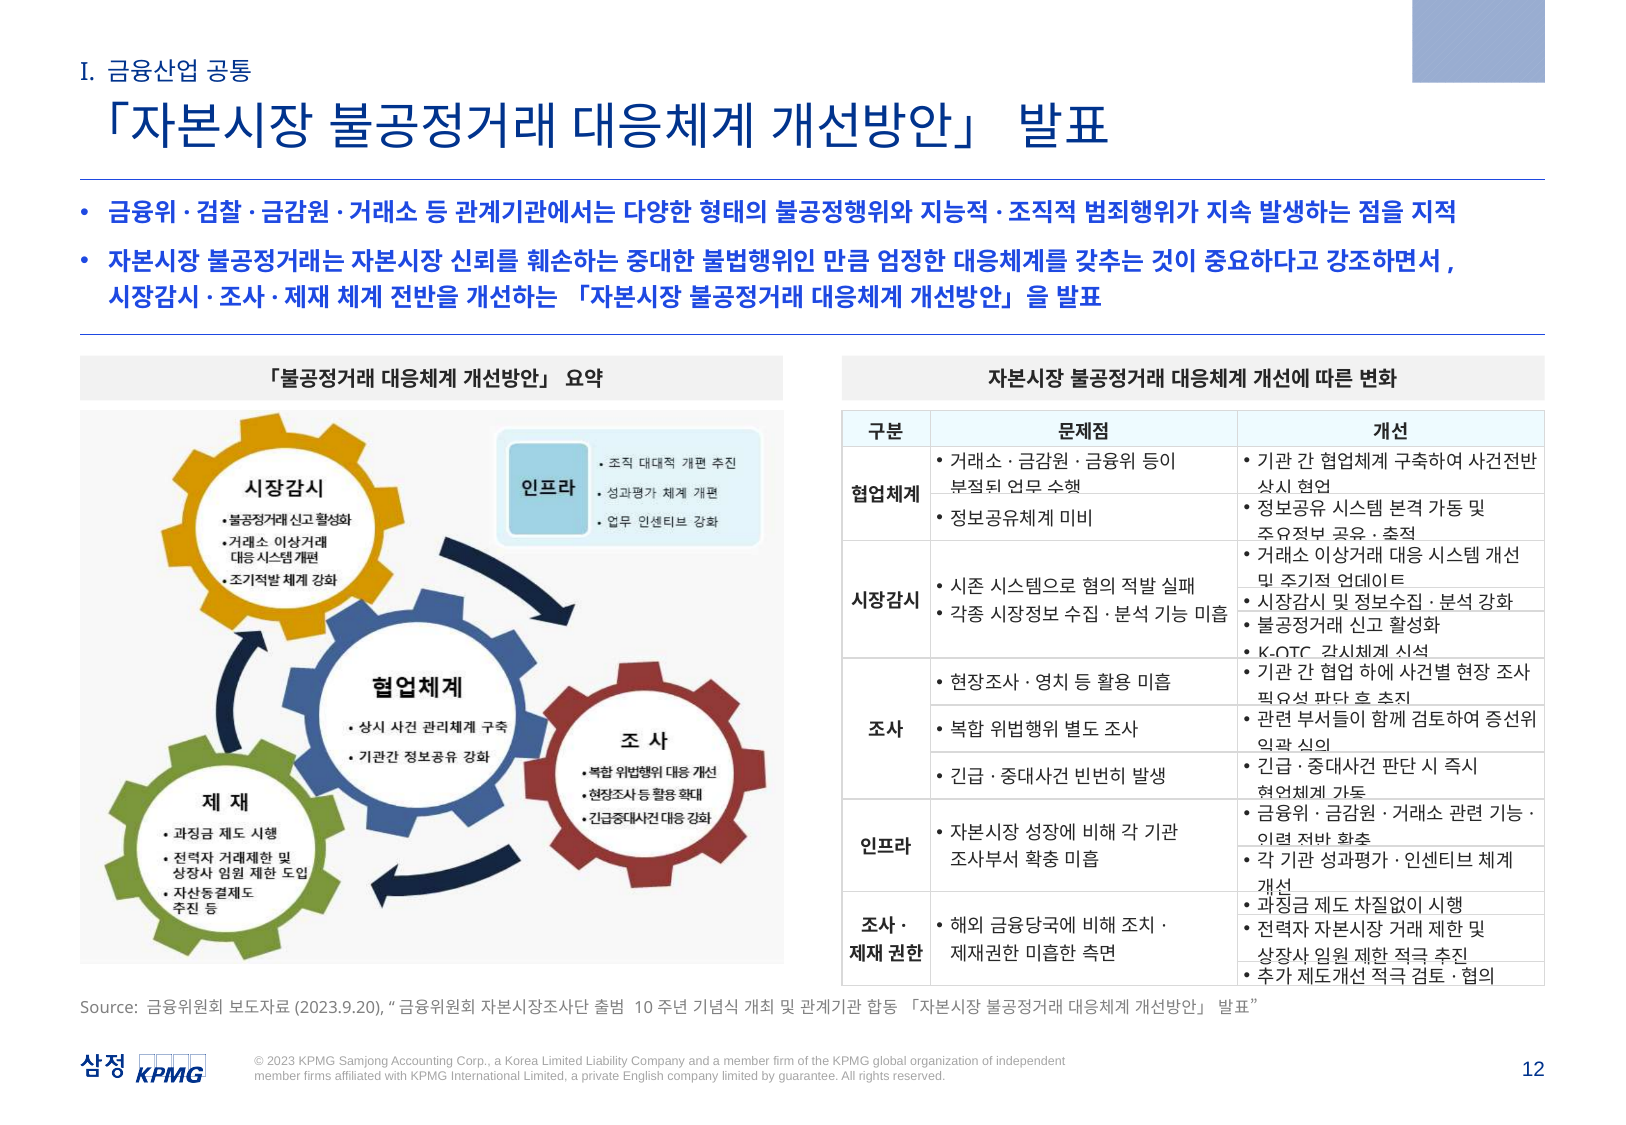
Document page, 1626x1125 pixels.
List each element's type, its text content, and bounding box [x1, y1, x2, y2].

table_cell 시존 시스템으로 혐의 적발 실패 각종 시장정보 수집·분석 기능 미흡 [931, 541, 1237, 657]
table_cell 거래소·금감원·금융위 등이 분절된 업무 수행 [931, 447, 1237, 493]
text_box 2023.9.20 [1410, 0, 1547, 85]
table_header 구분 [843, 411, 930, 446]
table_header 개선 [1238, 411, 1544, 446]
text_box 「불공정거래 대응체계 개선방안」 요약 [78, 354, 785, 402]
table_cell 기관 간 협업 하에 사건별 현장 조사 필요성 판단 후 추진 [1238, 659, 1544, 704]
list 금융위·검찰·금감원·거래소 등 관계기관에서는 다양한 형태의 불공정행위와 지능적·조직적 범죄행위가 지속 발생하는 점을 지적 자본시장 불공정거래는 자본시장 신뢰를 훼손하는 중대한 불법행위인 만큼 엄정한 대응체계를 갖추는 것이 중요하다고 강조하면서, 시장감시·조사·제재 체계 전반을 개선하는 「자본시장 불공정거래 대응체계 개선방안」을 발표 [80, 190, 1545, 333]
table_cell 긴급·중대사건 판단 시 즉시 협업체계 가동 [1238, 753, 1544, 798]
table_cell 협업체계 [843, 447, 930, 540]
table_cell 금융위·금감원·거래소 관련 기능·인력 전반 확충 [1238, 800, 1544, 845]
table_cell 각 기관 성과평가·인센티브 체계 개선 [1238, 847, 1544, 891]
table_cell 추가 제도개선 적극 검토·협의 [1238, 962, 1544, 985]
table_cell 조사 [843, 659, 930, 798]
table_cell 기관 간 협업체계 구축하여 사건전반 상시 협업 [1238, 447, 1544, 493]
table_cell 시장감시 및 정보수집·분석 강화 [1238, 588, 1544, 610]
list 「자본시장 불공정거래 대응체계 개선방안」 발표 [80, 101, 1545, 155]
table_cell 불공정거래 신고 활성화 K-OTC 감시체계 신설 [1238, 612, 1544, 657]
table_cell 인프라 [843, 800, 930, 891]
table_cell 정보공유 시스템 본격 가동 및 주요정보 공유·축적 [1238, 494, 1544, 540]
list I. 금융산업 공통 [80, 54, 1410, 85]
table_cell 복합 위법행위 별도 조사 [931, 706, 1237, 751]
table_cell 조사·제재 권한 [843, 892, 930, 985]
table_cell 시장감시 [843, 541, 930, 657]
text_box 자본시장 불공정거래 대응체계 개선에 따른 변화 [840, 354, 1547, 402]
table_cell 정보공유체계 미비 [931, 494, 1237, 540]
picture [80, 1054, 206, 1083]
table_cell 해외 금융당국에 비해 조치·제재권한 미흡한 측면 [931, 892, 1237, 985]
table_cell 관련 부서들이 함께 검토하여 증선위 일괄 심의 [1238, 706, 1544, 751]
table_cell 긴급·중대사건 빈번히 발생 [931, 753, 1237, 798]
table_cell 자본시장 성장에 비해 각 기관 조사부서 확충 미흡 [931, 800, 1237, 891]
text_box Source: 금융위원회 보도자료(2023.9.20), “금융위원회 자본시장조사단 출범 10주년 기념식 개최 및 관계기관 합동 「자본시장 불공정거래 대응체계 개선방안」 발표” [80, 985, 1545, 1018]
table_cell 과징금 제도 차질없이 시행 [1238, 892, 1544, 914]
picture [79, 410, 784, 965]
table_header 문제점 [931, 411, 1237, 446]
table_cell 거래소 이상거래 대응 시스템 개선 및 주기적 업데이트 [1238, 541, 1544, 587]
table_cell 현장조사·영치 등 활용 미흡 [931, 659, 1237, 704]
table_cell 전력자 자본시장 거래 제한 및 상장사 임원 제한 적극 추진 [1238, 915, 1544, 961]
